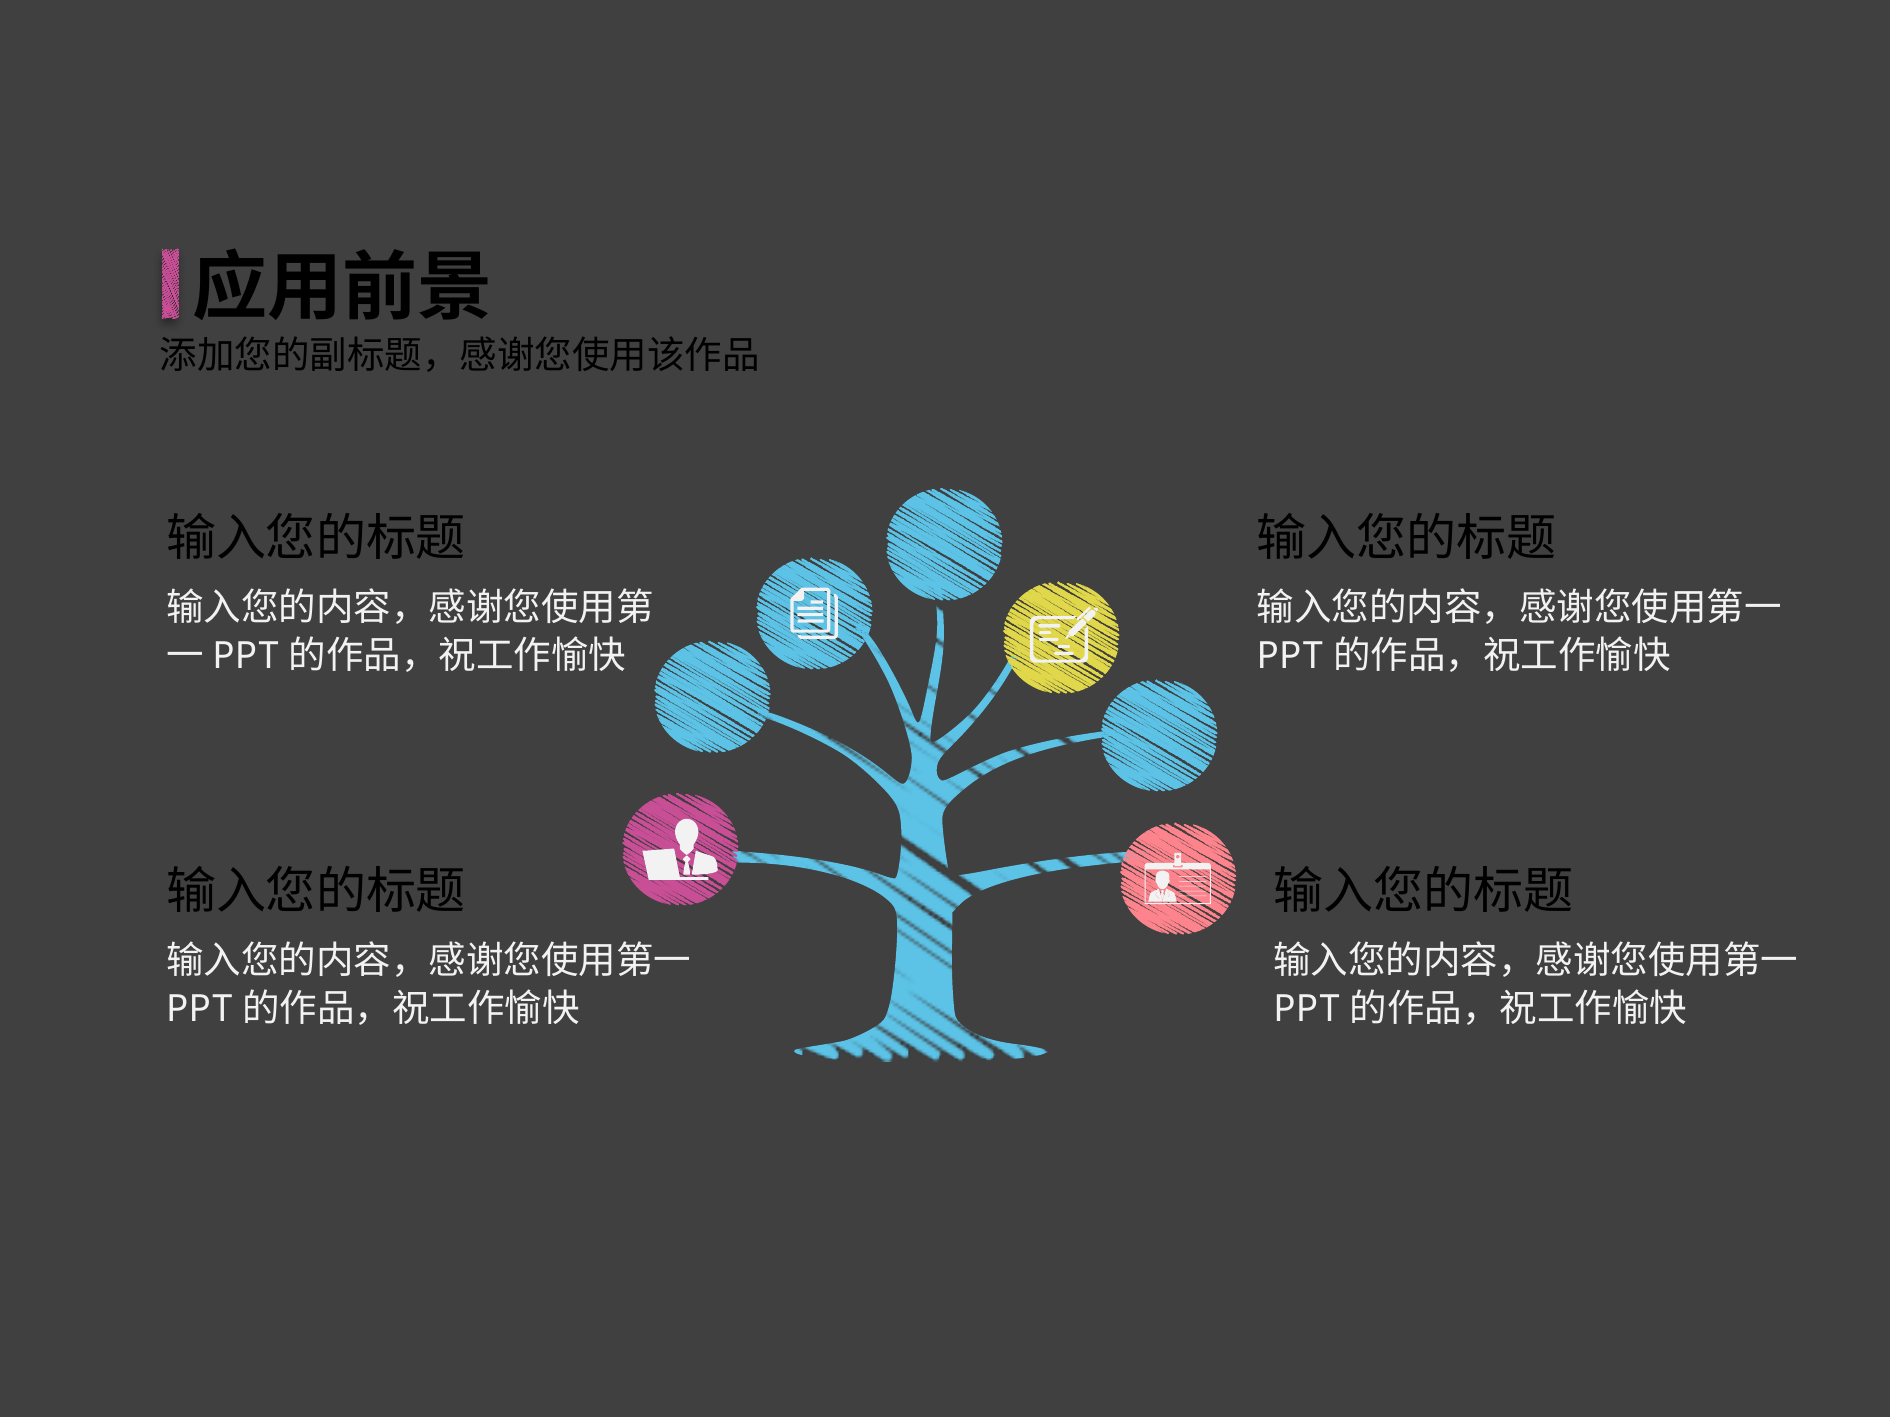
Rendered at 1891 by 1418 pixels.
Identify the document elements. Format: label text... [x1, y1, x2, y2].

text_box 输入您的内容，感谢您使用第一PPT的作品，祝工作愉快 [1242, 573, 1812, 684]
text_box 输入您的内容，感谢您使用第一PPT的作品，祝工作愉快 [151, 573, 615, 684]
text_box [161, 248, 179, 320]
text_box 应用前景 [177, 231, 508, 323]
text_box 输入您的标题 [1258, 848, 1632, 926]
text_box 输入您的标题 [1242, 495, 1615, 573]
text_box 输入您的内容，感谢您使用第一PPT的作品，祝工作愉快 [1258, 926, 1831, 1037]
text_box 添加您的副标题，感谢您使用该作品 [144, 323, 775, 383]
text_box 输入您的内容，感谢您使用第一PPT的作品，祝工作愉快 [151, 926, 615, 1037]
text_box 输入您的标题 [151, 848, 524, 926]
text_box 输入您的标题 [151, 495, 524, 573]
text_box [621, 487, 1237, 1064]
